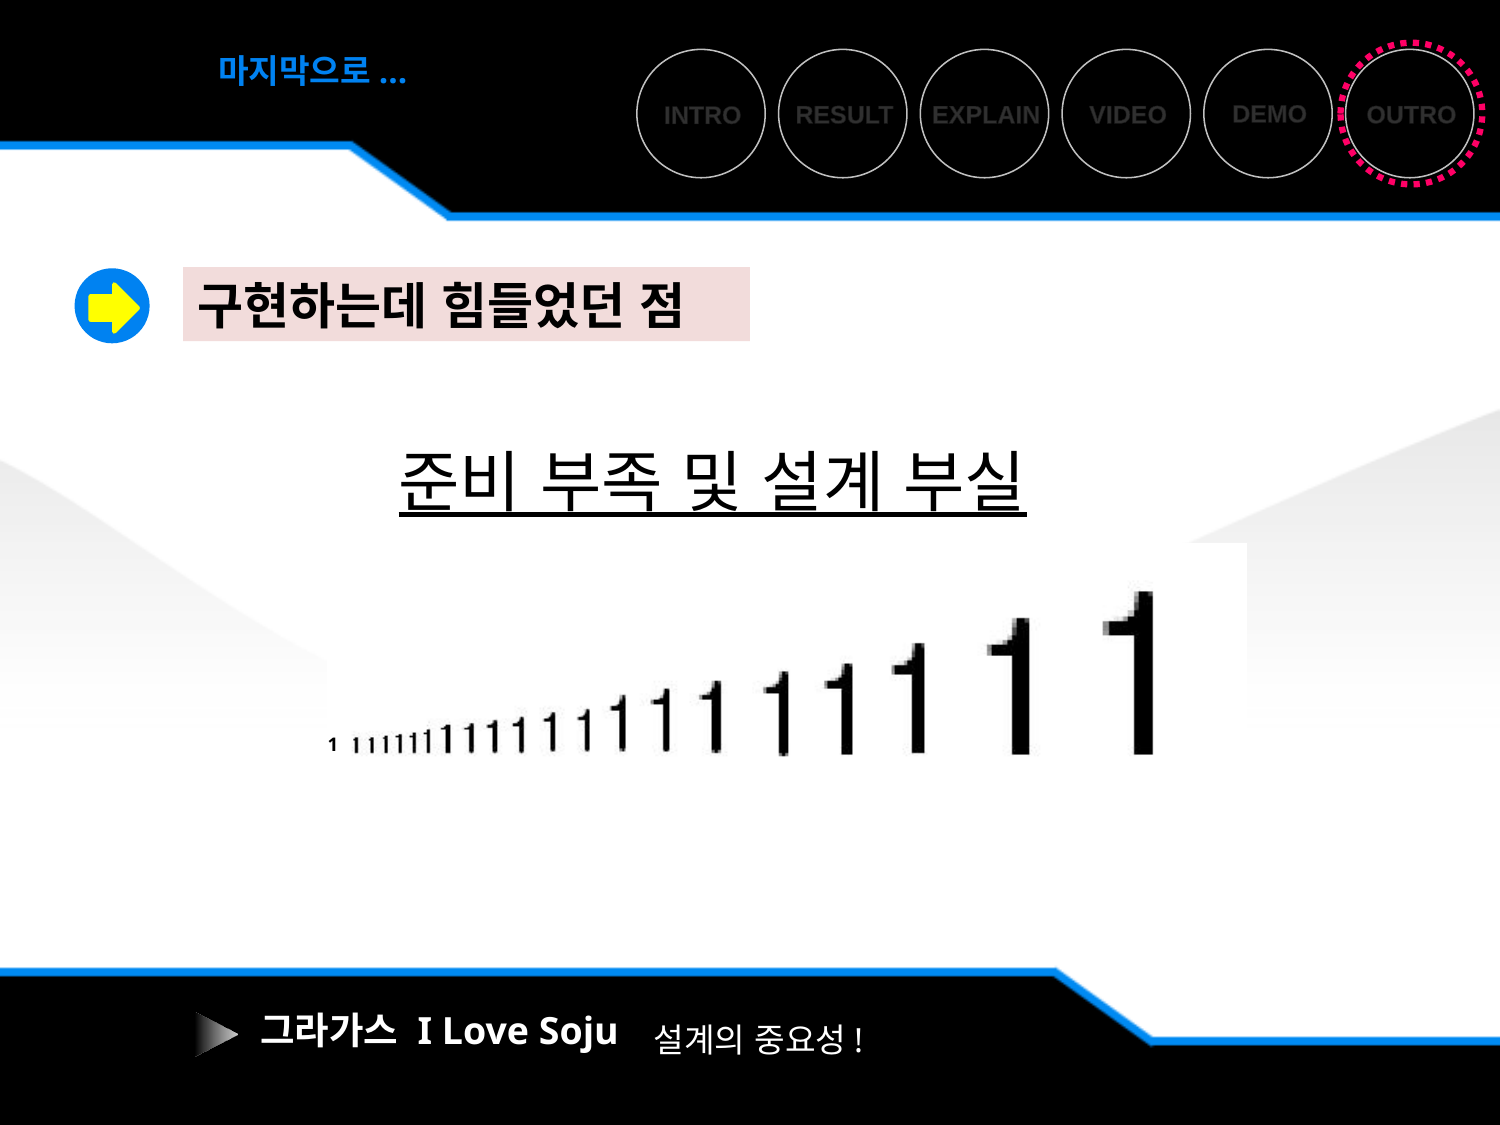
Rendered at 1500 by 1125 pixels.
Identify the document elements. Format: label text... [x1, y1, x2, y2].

text_box 마지막으로... [29, 42, 597, 98]
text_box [1174, 49, 1365, 178]
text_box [749, 49, 889, 178]
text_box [1033, 49, 1172, 178]
text_box [1387, 42, 1436, 47]
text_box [608, 49, 747, 178]
picture [0, 125, 1500, 1071]
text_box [1365, 49, 1500, 178]
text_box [891, 49, 1031, 178]
